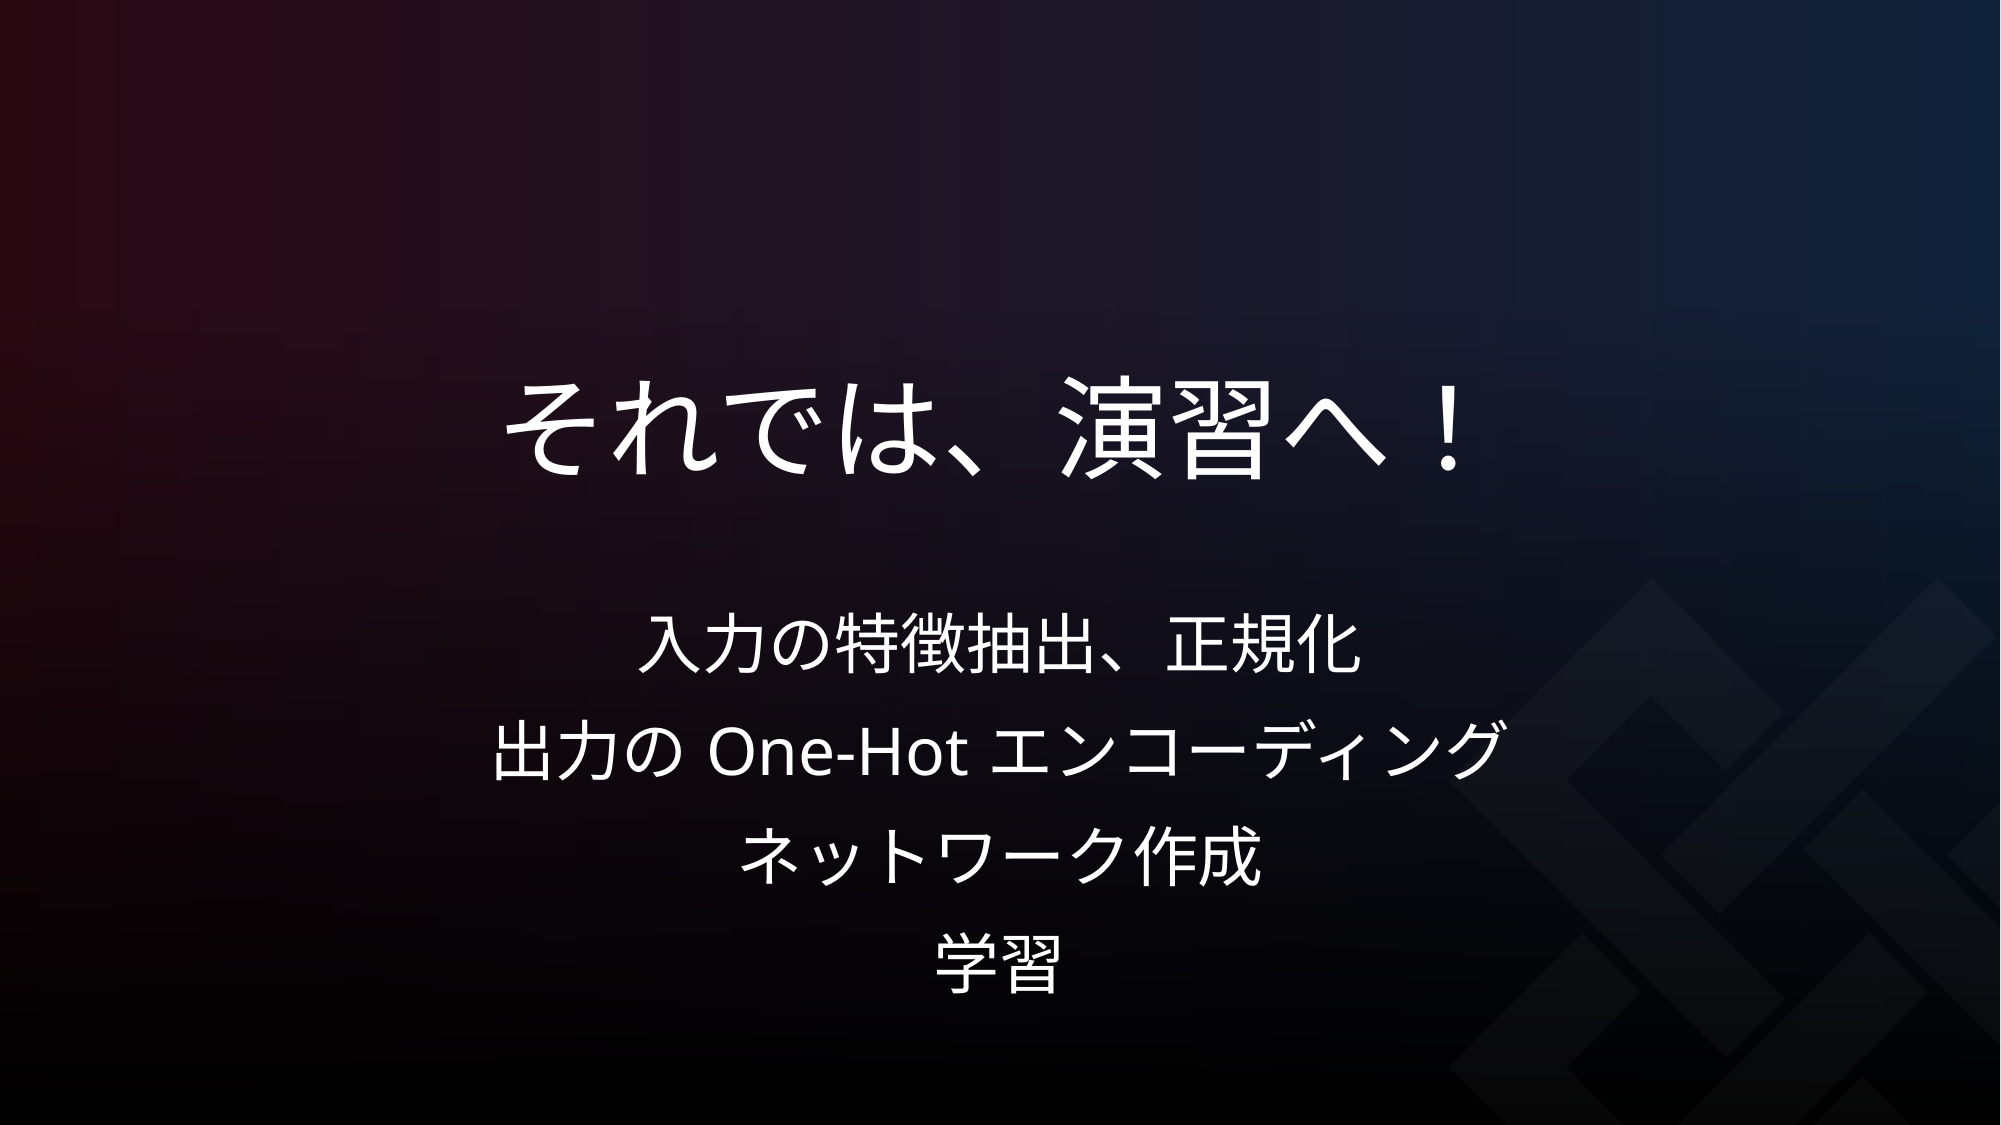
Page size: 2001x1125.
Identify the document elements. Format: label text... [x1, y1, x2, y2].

picture [0, 0, 2001, 1125]
text_box 入力の特徴抽出、正規化 出力のOne-Hotエンコーディング ネットワーク作成 学習 [137, 590, 1863, 1015]
list それでは、演習へ！ [137, 85, 1863, 590]
